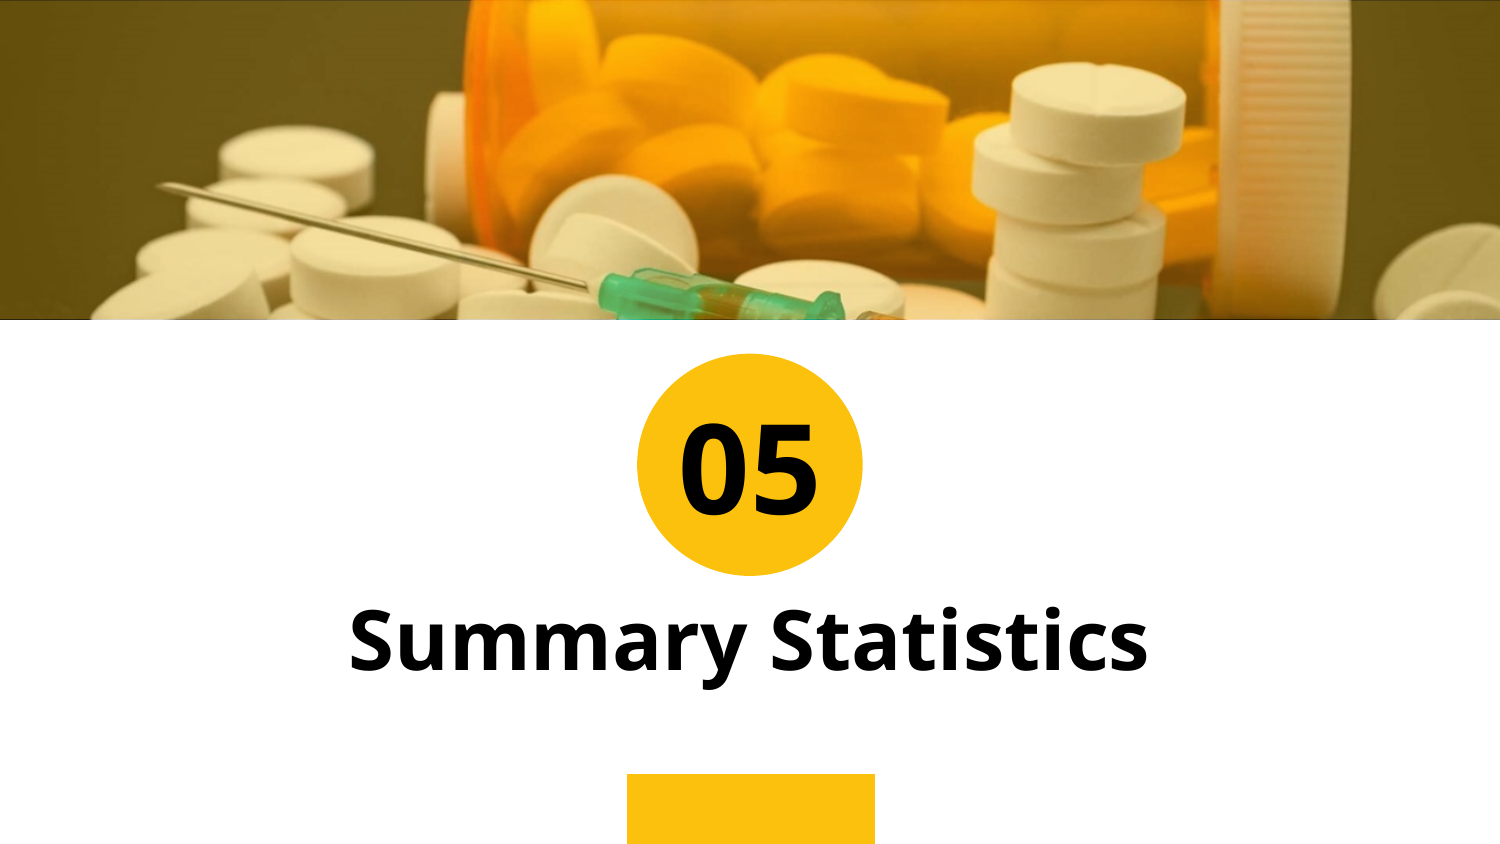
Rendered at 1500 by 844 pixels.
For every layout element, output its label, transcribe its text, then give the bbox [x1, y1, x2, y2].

title 05 [581, 364, 919, 565]
text_box [702, 353, 798, 364]
title Summary Statistics [299, 580, 1201, 695]
text_box [627, 774, 875, 844]
text_box [701, 565, 799, 576]
picture [0, 0, 1500, 320]
